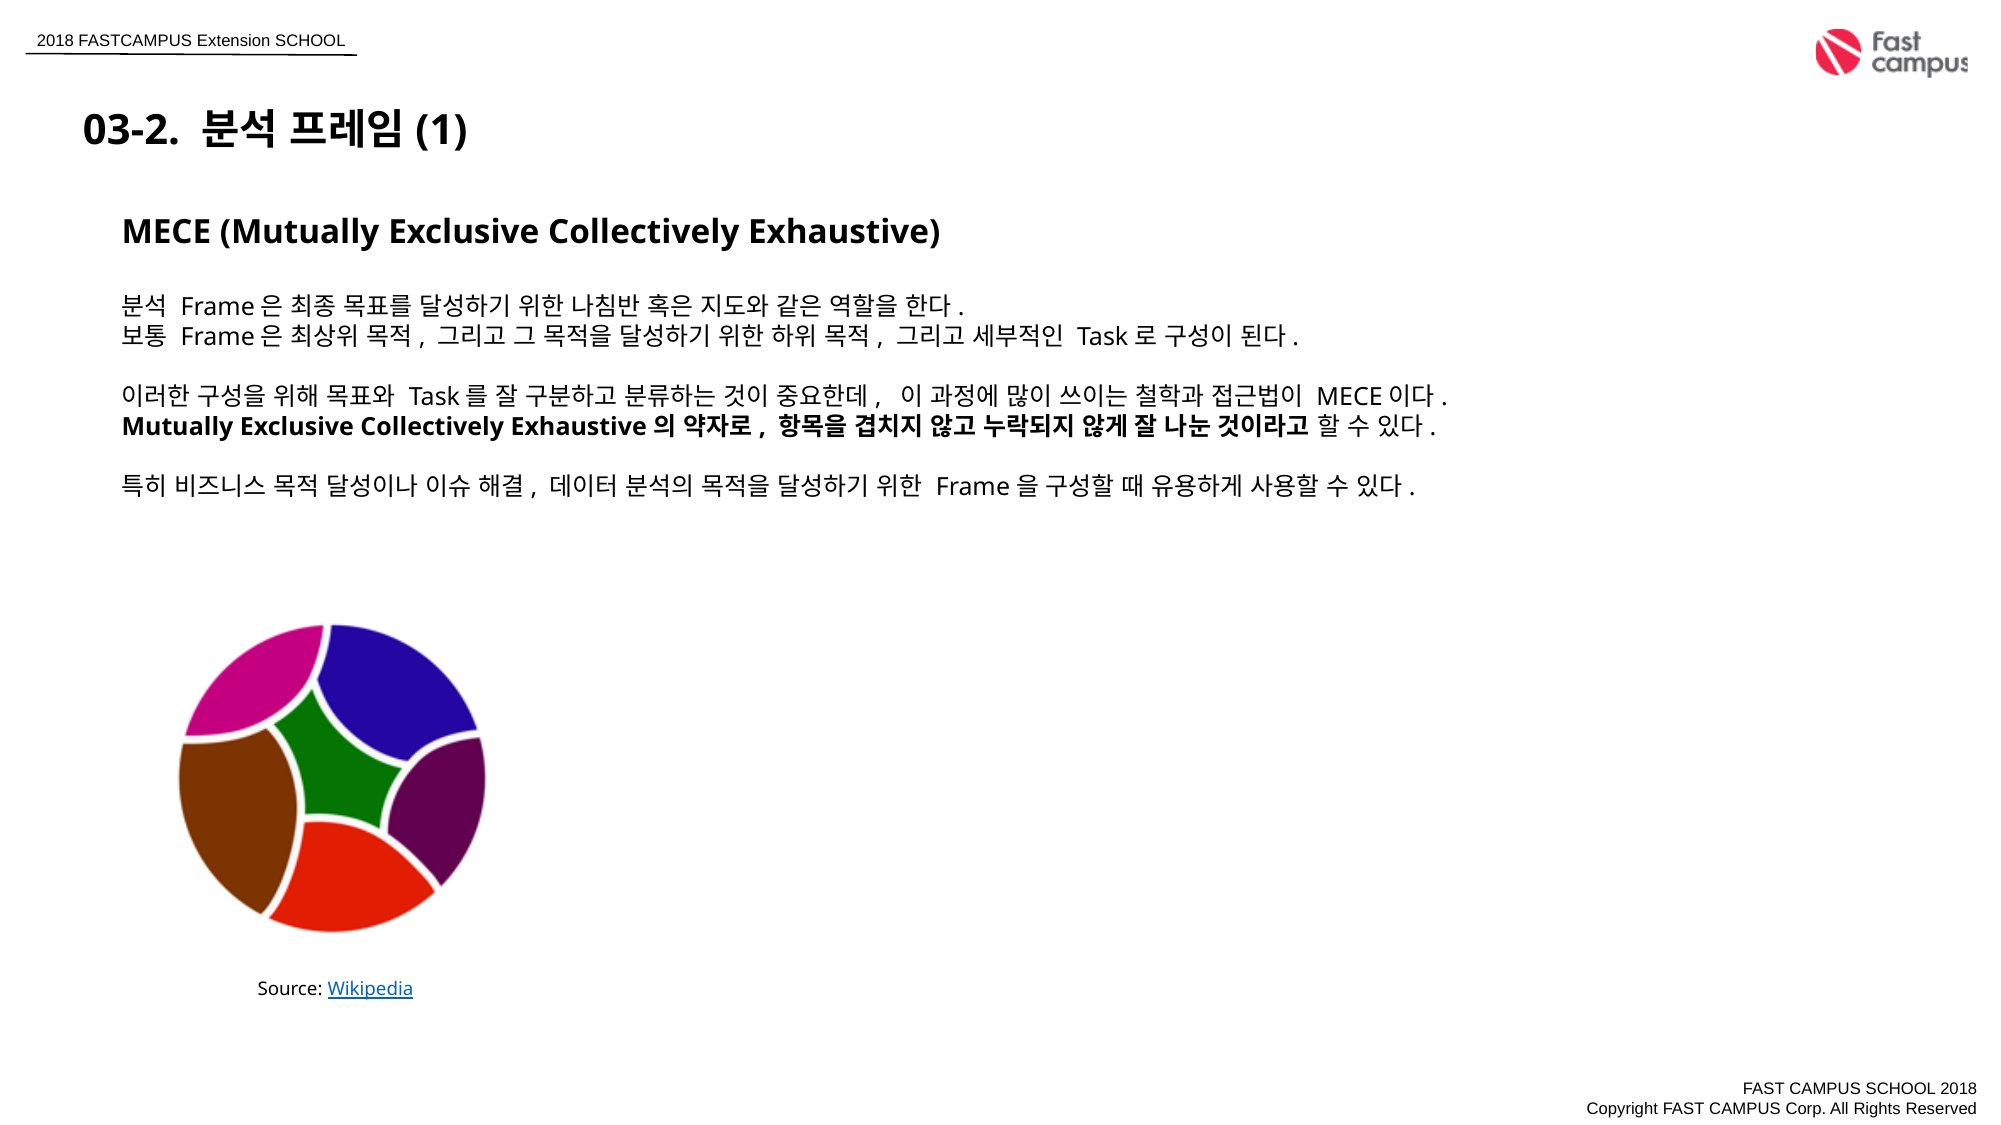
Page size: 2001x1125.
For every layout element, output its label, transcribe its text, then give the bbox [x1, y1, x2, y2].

text_box 03-2. 분석 프레임(1) [68, 95, 1198, 161]
picture [134, 585, 509, 970]
text_box MECE (Mutually Exclusive Collectively Exhaustive) 분석 Frame은 최종 목표를 달성하기 위한 나침반 혹은 지도와 같은 역할을 한다. 보통 Frame은 최상위 목적, 그리고 그 목적을 달성하기 위한 하위 목적, 그리고 세부적인 Task로 구성이 된다. 이러한 구성을 위해 목표와 Task를 잘 구분하고 분류하는 것이 중요한데, 이 과정에 많이 쓰이는 철학과 접근법이 MECE이다. Mutually Exclusive Collectively Exhaustive의 약자로, 항목을 겹치지 않고 누락되지 않게 잘 나눈 것이라고 할 수 있다. 특히 비즈니스 목적 달성이나 이슈 해결, 데이터 분석의 목적을 달성하기 위한 Frame을 구성할 때 유용하게 사용할 수 있다. [106, 203, 1804, 508]
text_box Source: Wikipedia [242, 970, 428, 1010]
